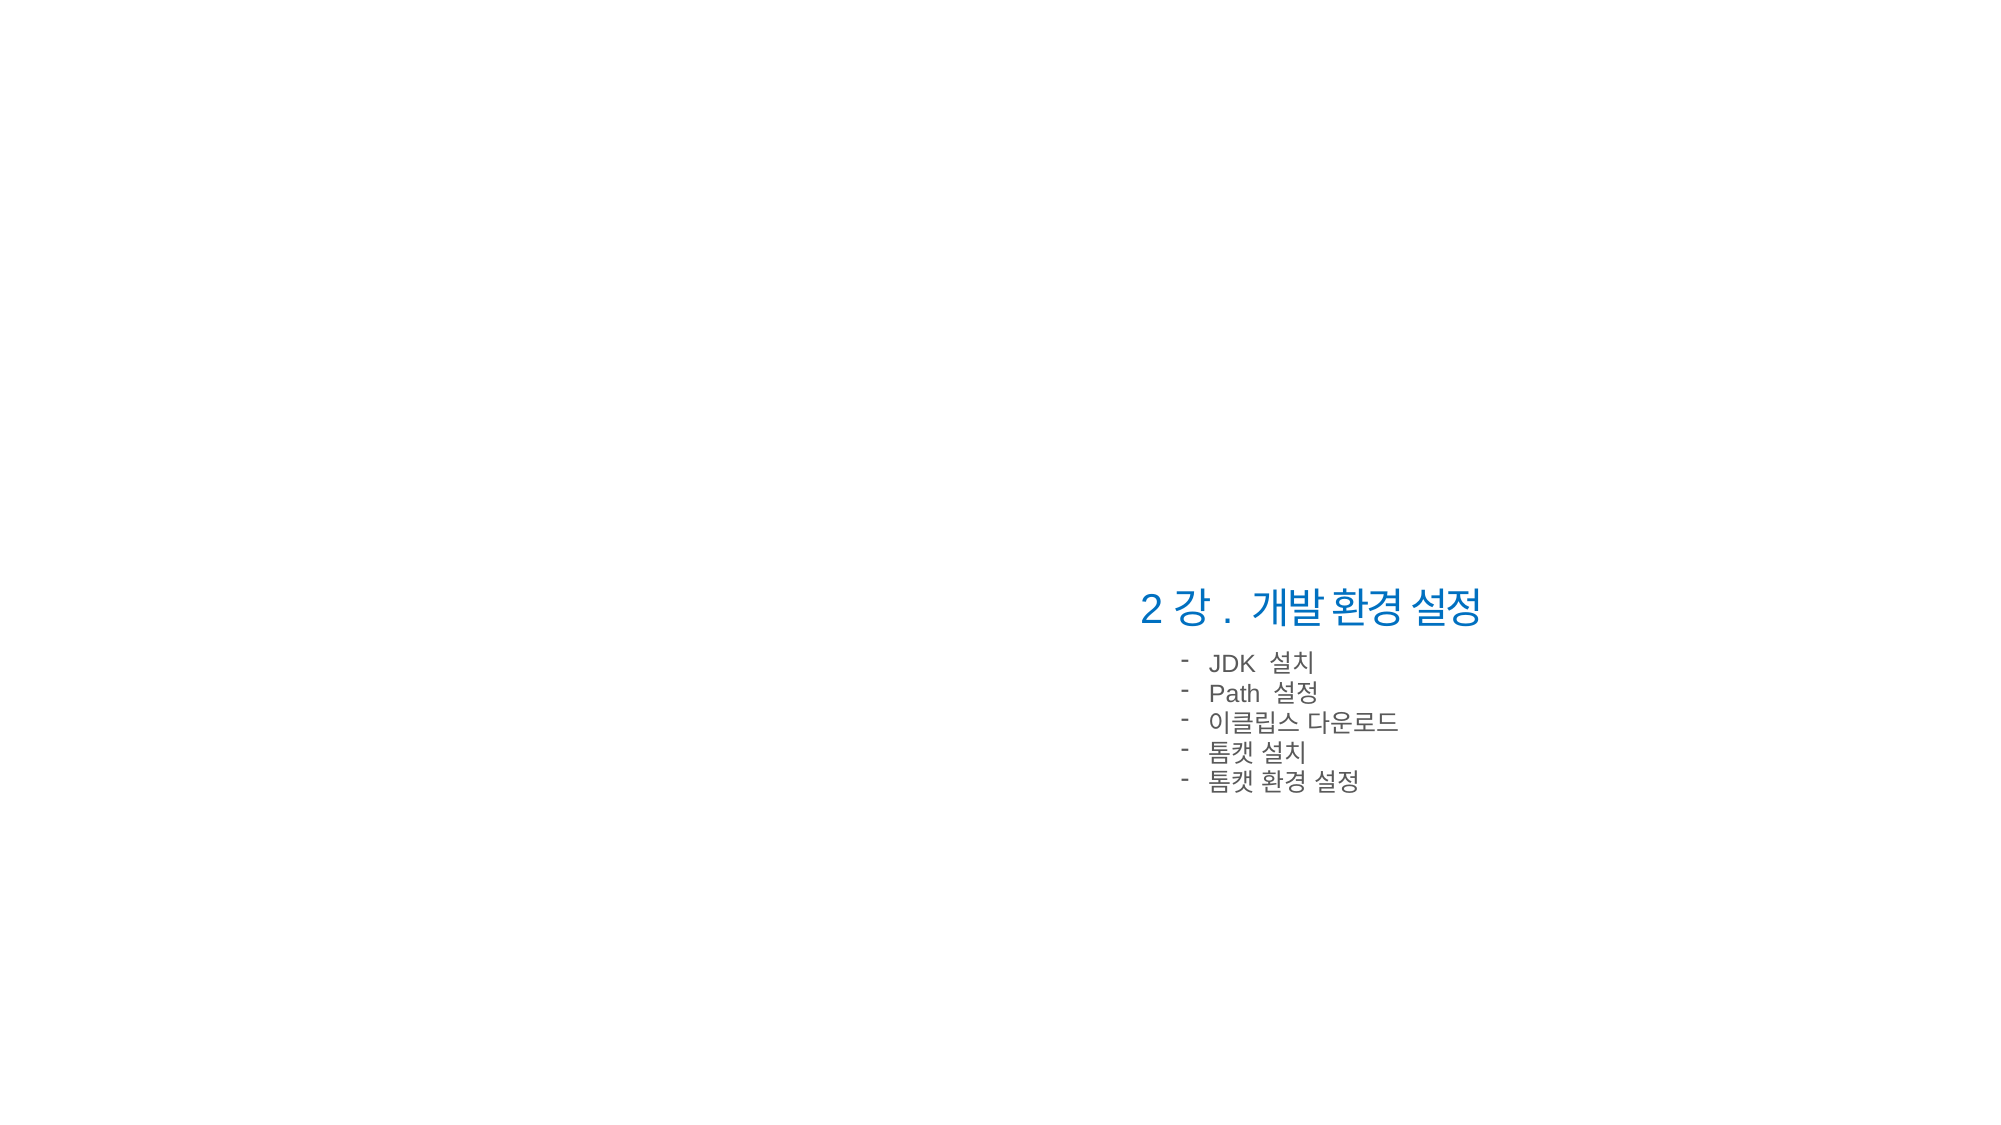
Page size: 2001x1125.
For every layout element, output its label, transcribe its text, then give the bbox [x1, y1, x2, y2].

text_box 2강. 개발 환경 설정 [1125, 574, 1855, 639]
text_box JDK 설치 Path 설정 이클립스 다운로드 톰캣 설치 톰캣 환경 설정 [1166, 639, 1855, 805]
